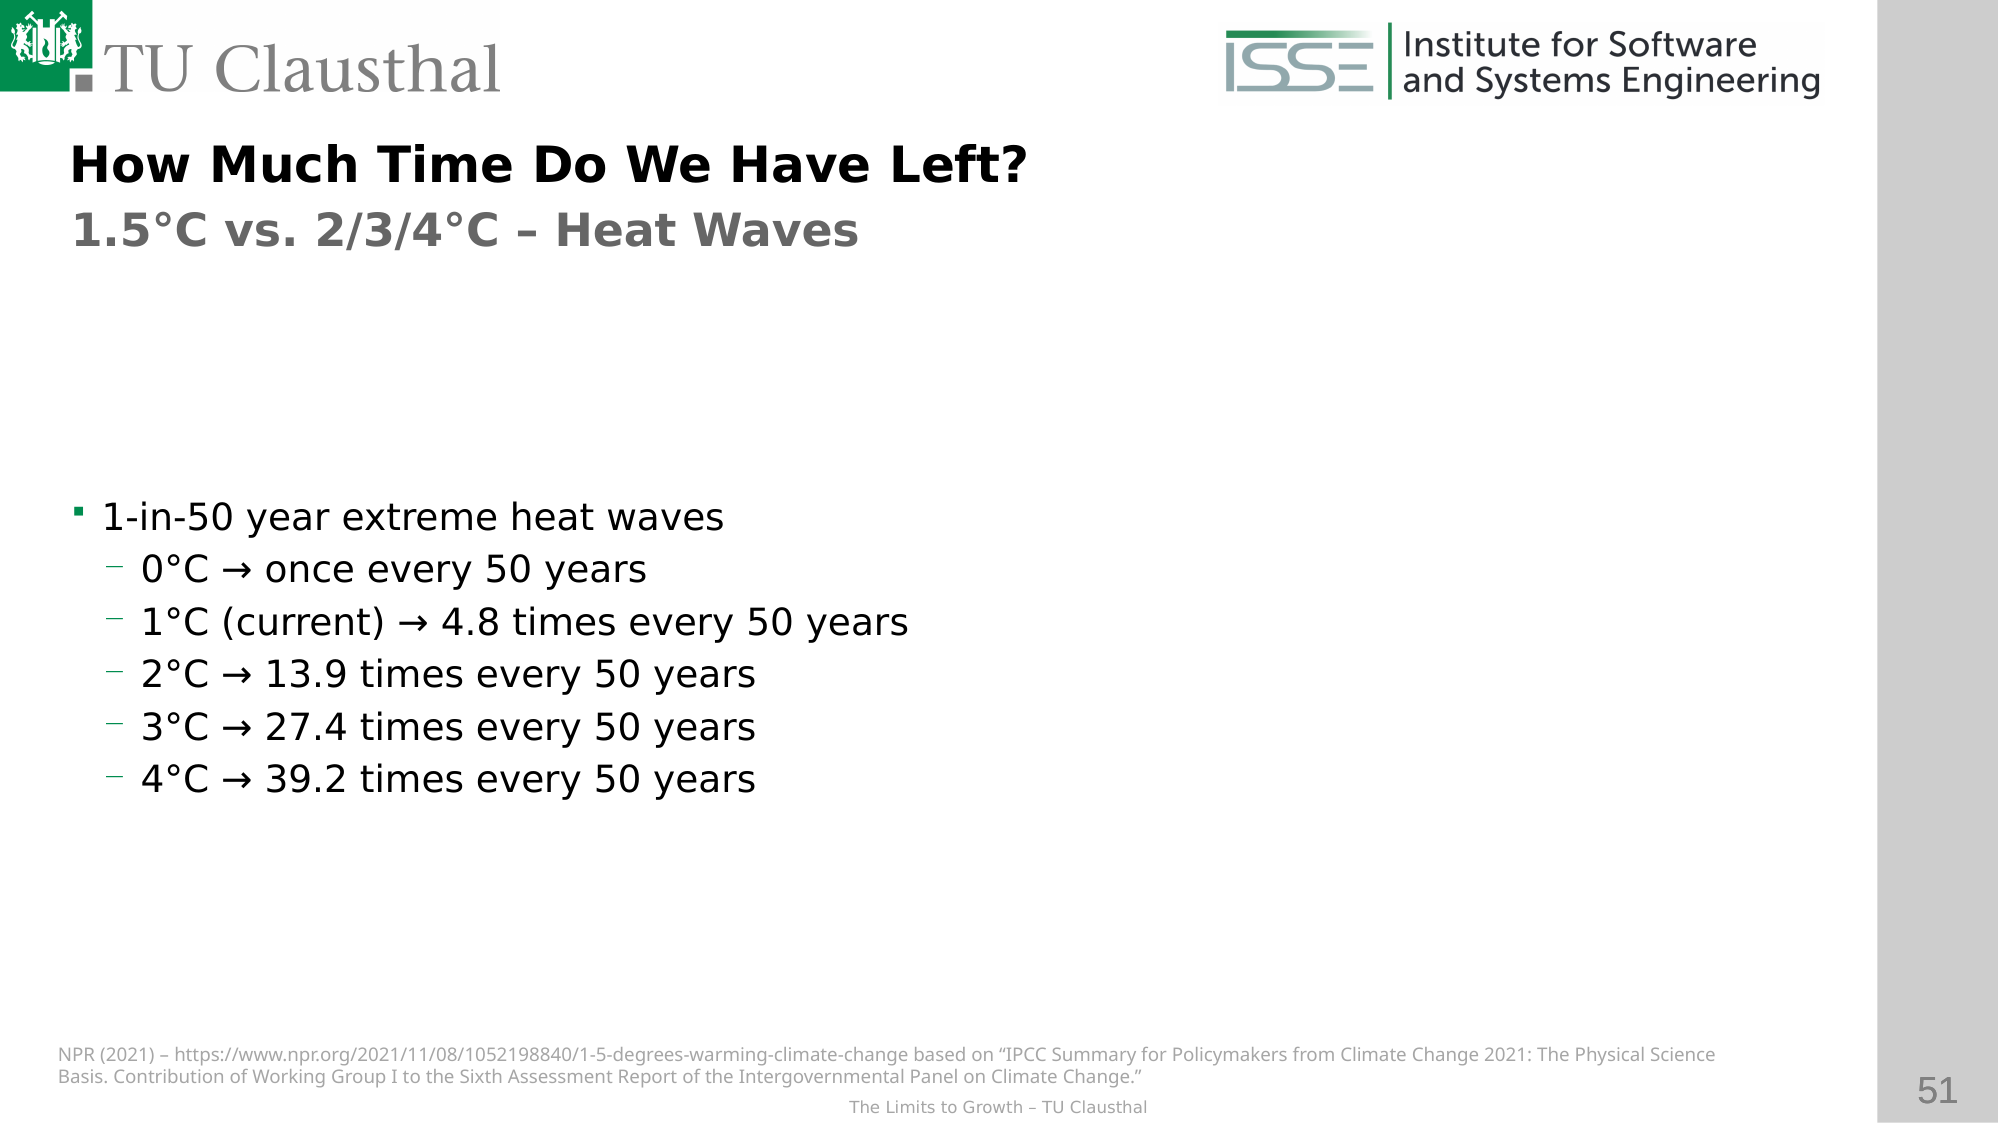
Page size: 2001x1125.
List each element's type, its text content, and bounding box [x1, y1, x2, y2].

text_box NPR (2021) – https://www.npr.org/2021/11/08/1052198840/1-5-degrees-warming-climate-change based on “IPCC Summary for Policymakers from Climate Change 2021: The Physical Science Basis. Contribution of Working Group I to the Sixth Assessment Report of the Intergovernmental Panel on Climate Change.” [43, 1035, 1784, 1095]
text_box How Much Time Do We Have Left? [54, 125, 1817, 206]
picture [1218, 22, 1825, 106]
text_box 1-in-50 year extreme heat waves 0°C → once every 50 years 1°C (current) → 4.8 times every 50 years 2°C → 13.9 times every 50 years 3°C → 27.4 times every 50 years 4°C → 39.2 times every 50 years [54, 207, 1799, 1033]
text_box 1.5°C vs. 2/3/4°C – Heat Waves [70, 188, 1769, 269]
picture [0, 0, 500, 92]
